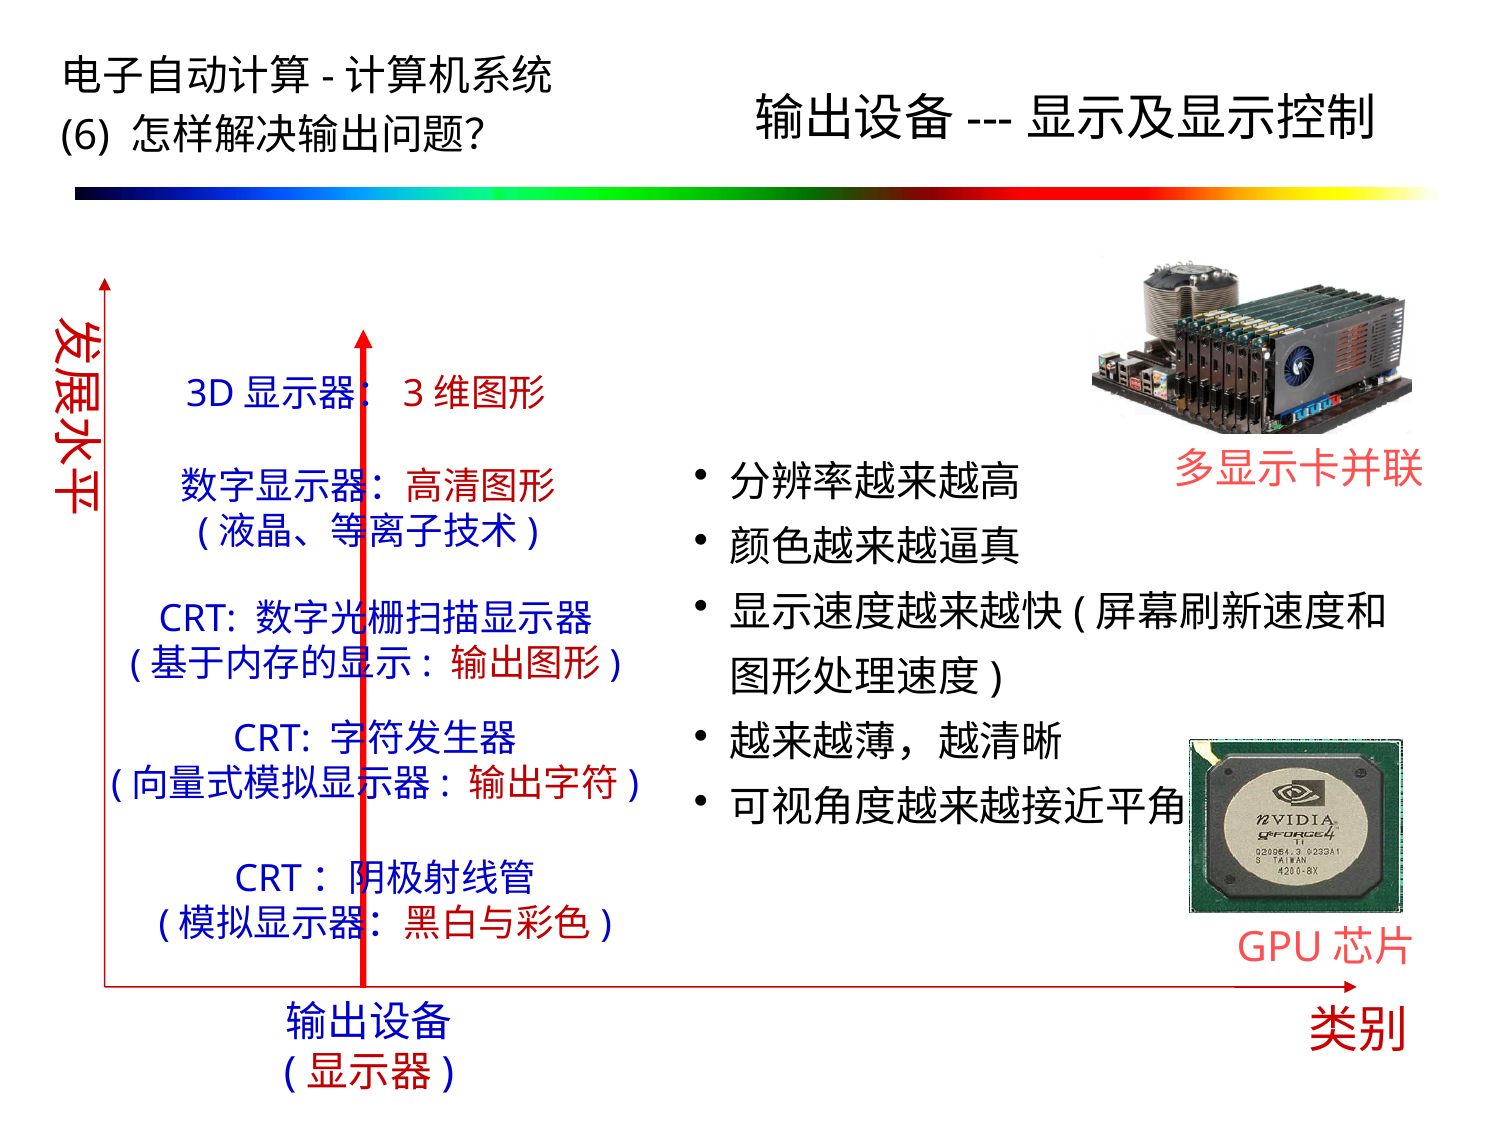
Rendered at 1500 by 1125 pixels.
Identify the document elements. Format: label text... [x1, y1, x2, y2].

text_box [46, 277, 1408, 1047]
picture [75, 187, 365, 200]
picture [392, 187, 1438, 200]
text_box 输出设备---显示及显示控制 [739, 78, 1391, 153]
text_box 输出设备 (显示器) [256, 1055, 482, 1102]
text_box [1092, 255, 1441, 500]
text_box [1189, 739, 1424, 978]
text_box 电子自动计算-计算机系统 (6) 怎样解决输出问题？ [46, 30, 569, 166]
